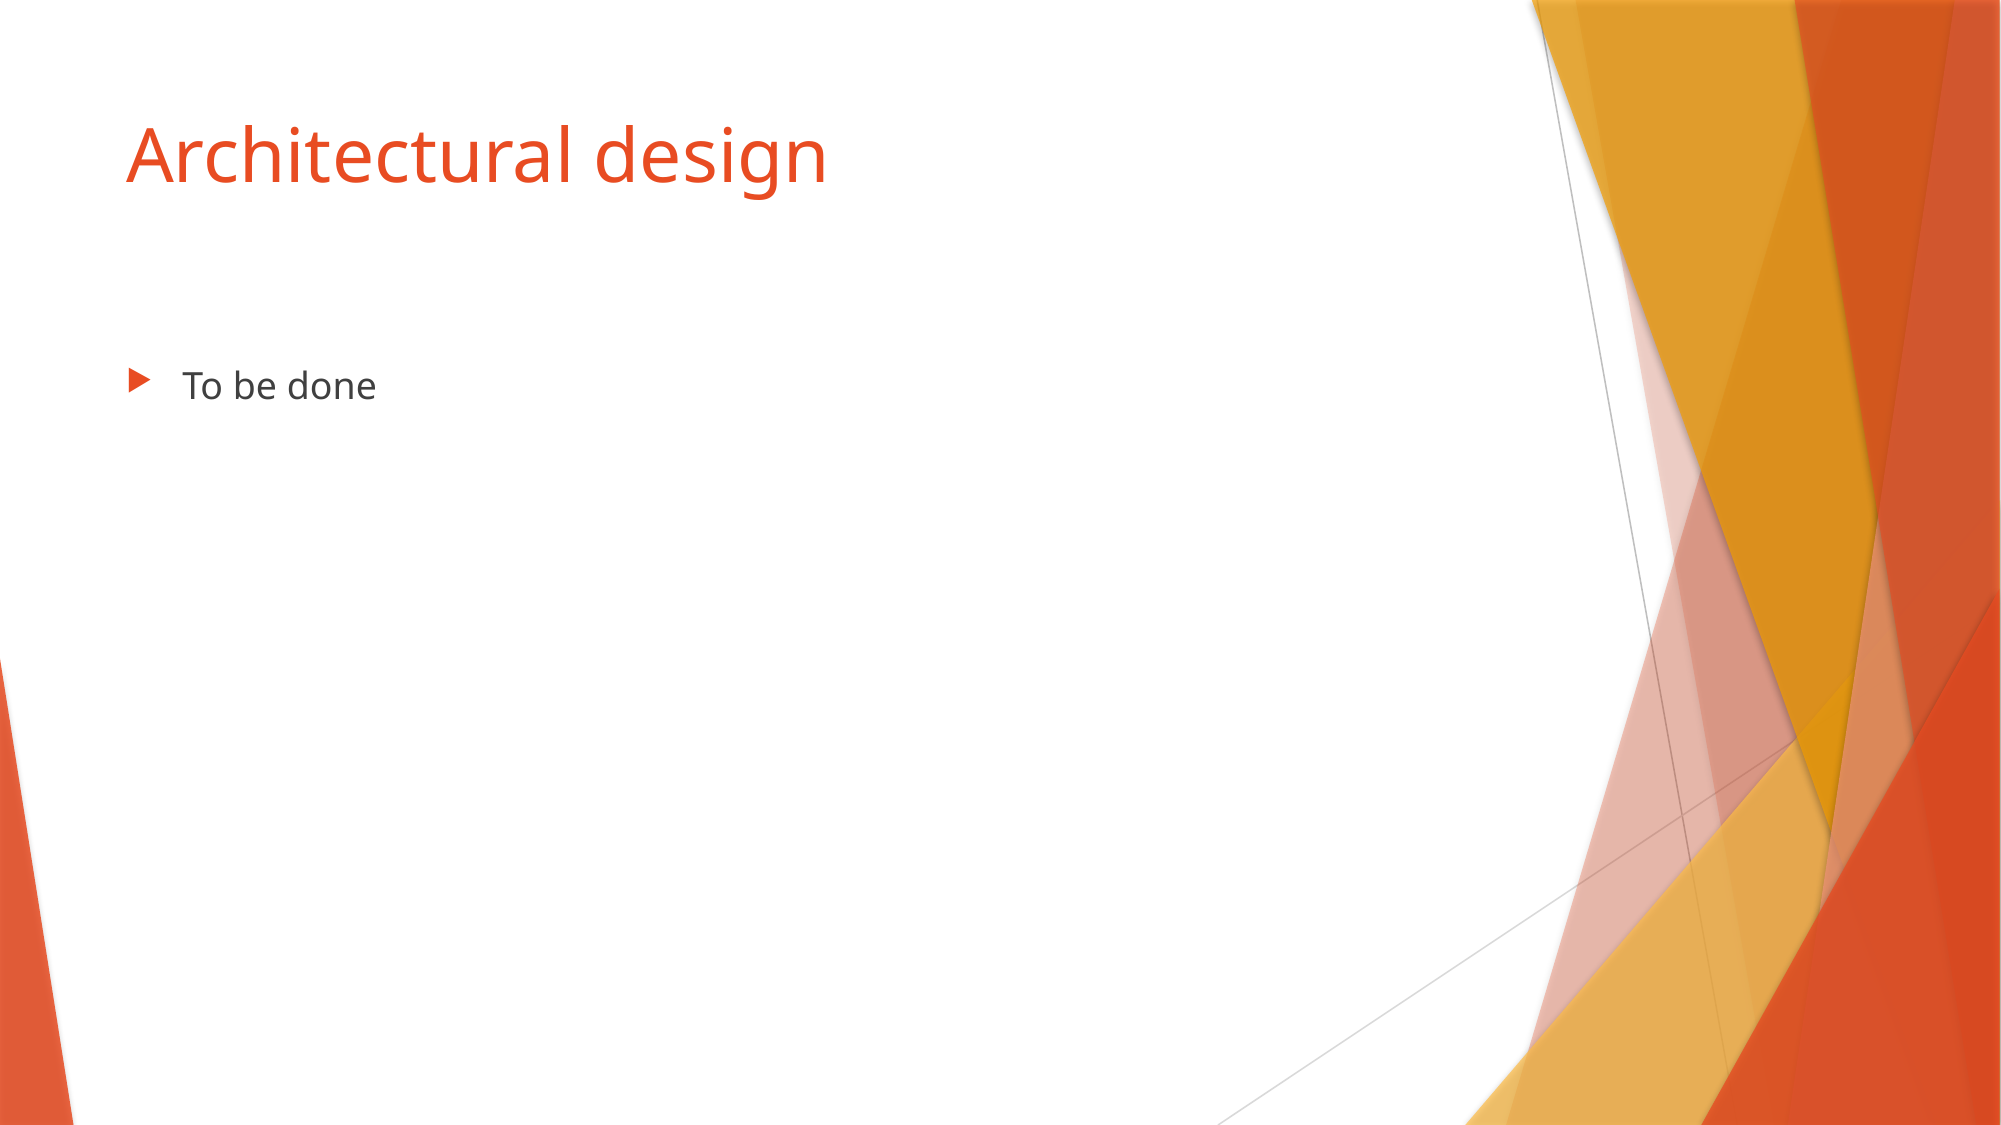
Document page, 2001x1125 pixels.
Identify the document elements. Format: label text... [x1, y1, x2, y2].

title Architectural design [111, 99, 1522, 317]
list To be done [111, 354, 1522, 992]
